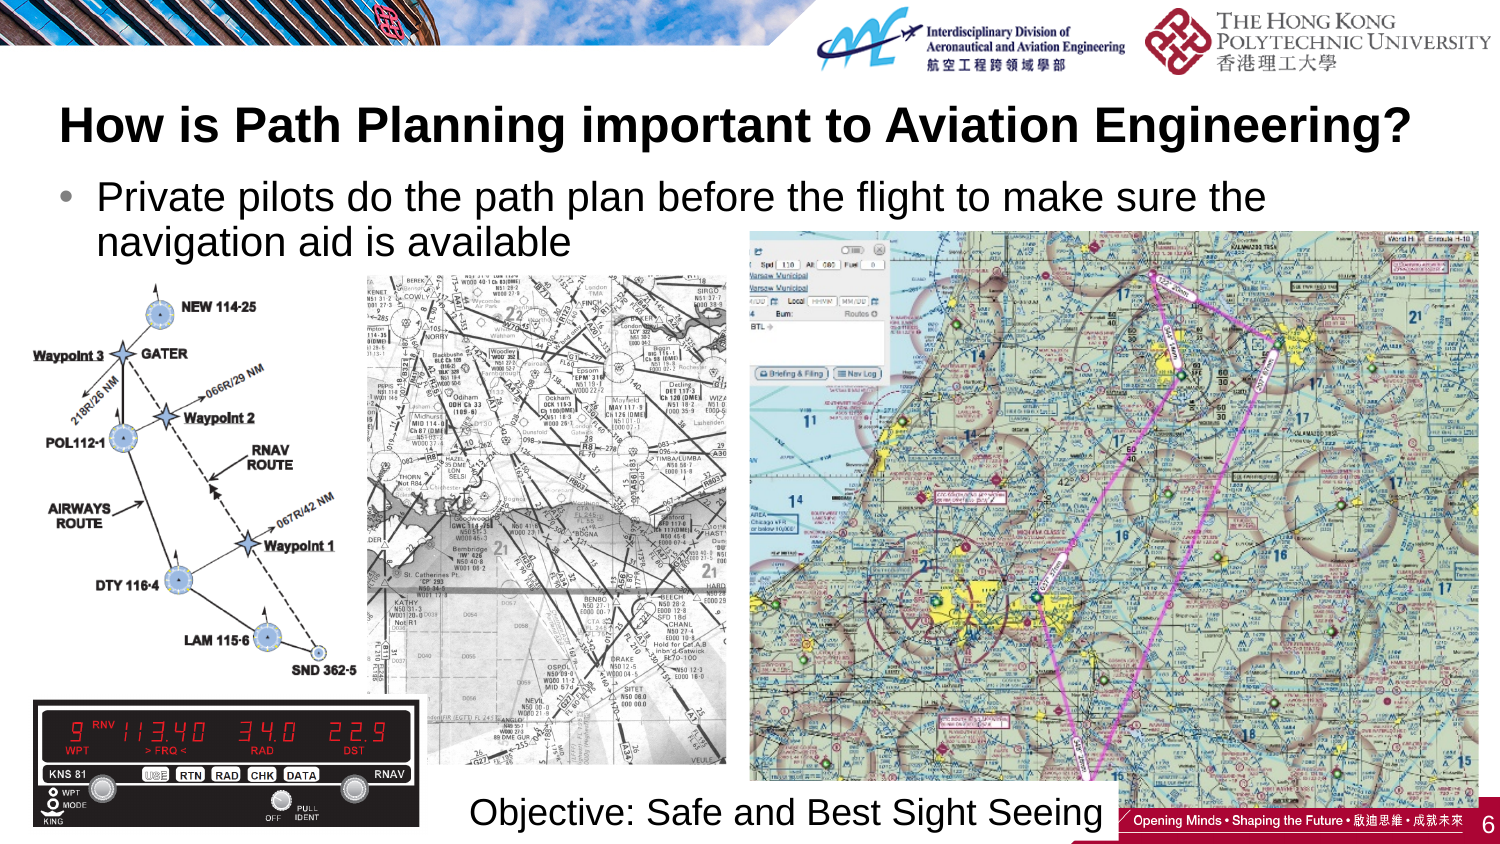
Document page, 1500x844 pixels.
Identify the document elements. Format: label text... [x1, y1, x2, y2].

picture [0, 0, 1500, 844]
slide_number 6 [1353, 804, 1500, 842]
text_box Objective: Safe and Best Sight Seeing [454, 780, 1119, 841]
list Private pilots do the path plan before the flight to make sure the navigation aid is available [43, 169, 1456, 789]
title How is Path Planning important to Aviation Engineering? [43, 83, 1456, 169]
picture [92, 0, 99, 7]
